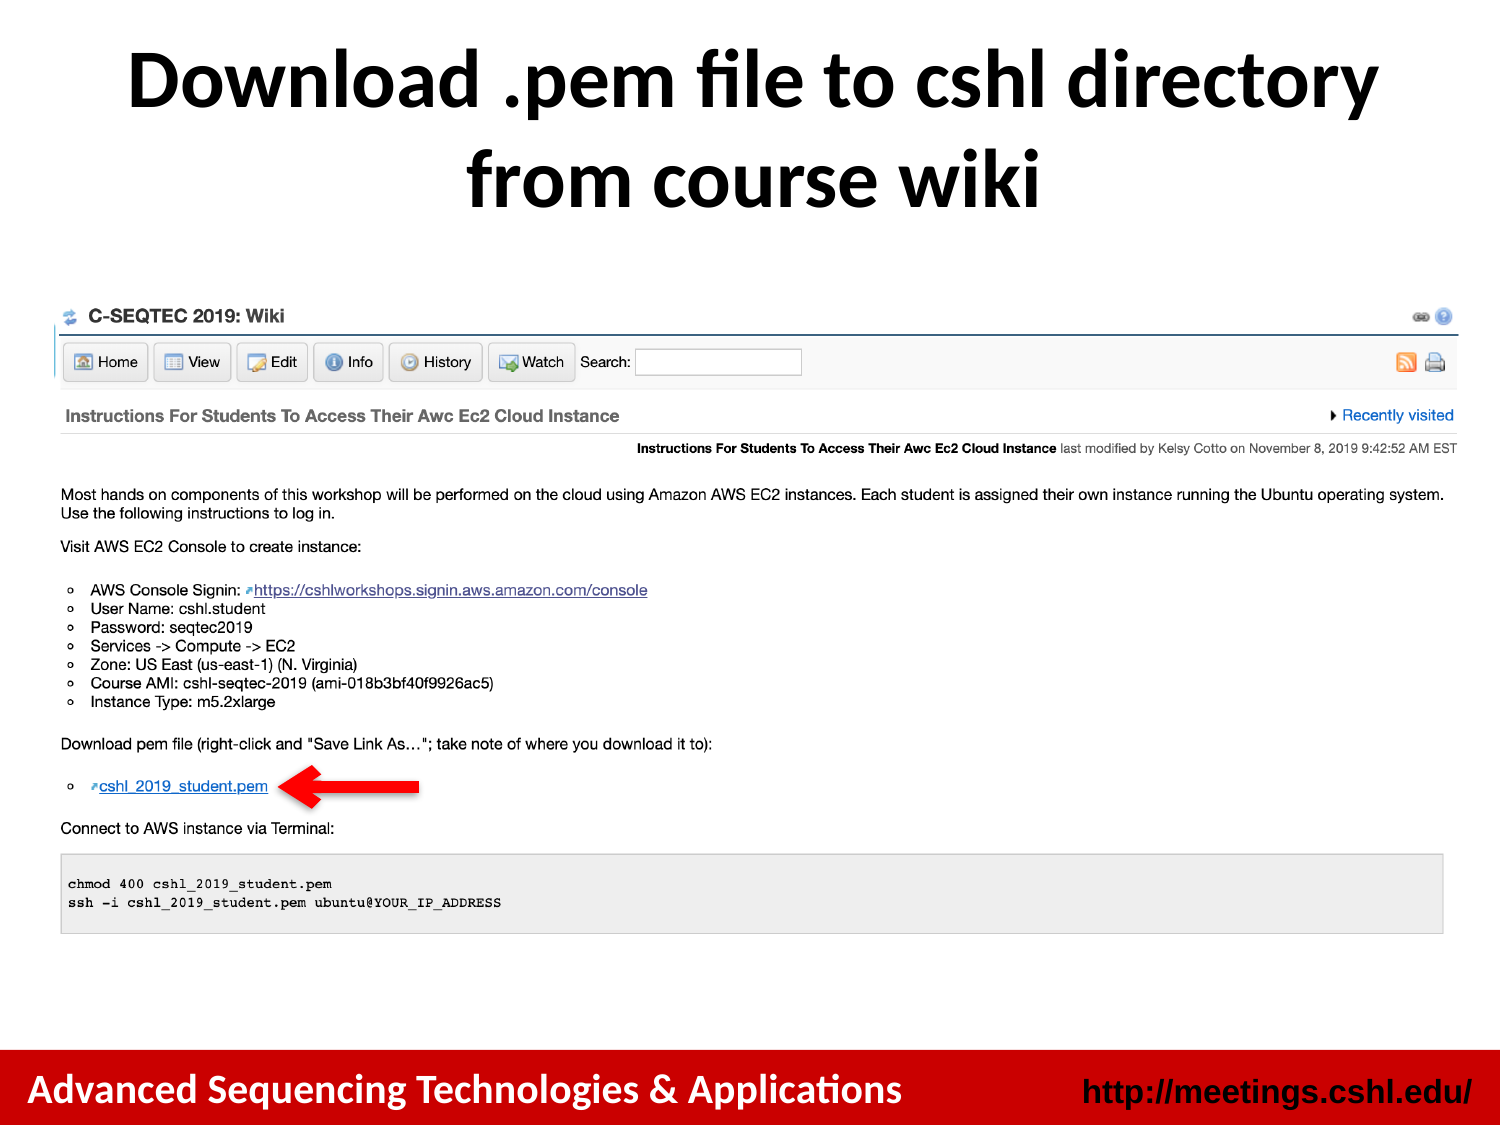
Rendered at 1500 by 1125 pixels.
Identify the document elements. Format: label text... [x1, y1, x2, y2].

picture [53, 290, 1478, 950]
title Download .pem file to cshl directory from course wiki [29, 30, 1480, 219]
